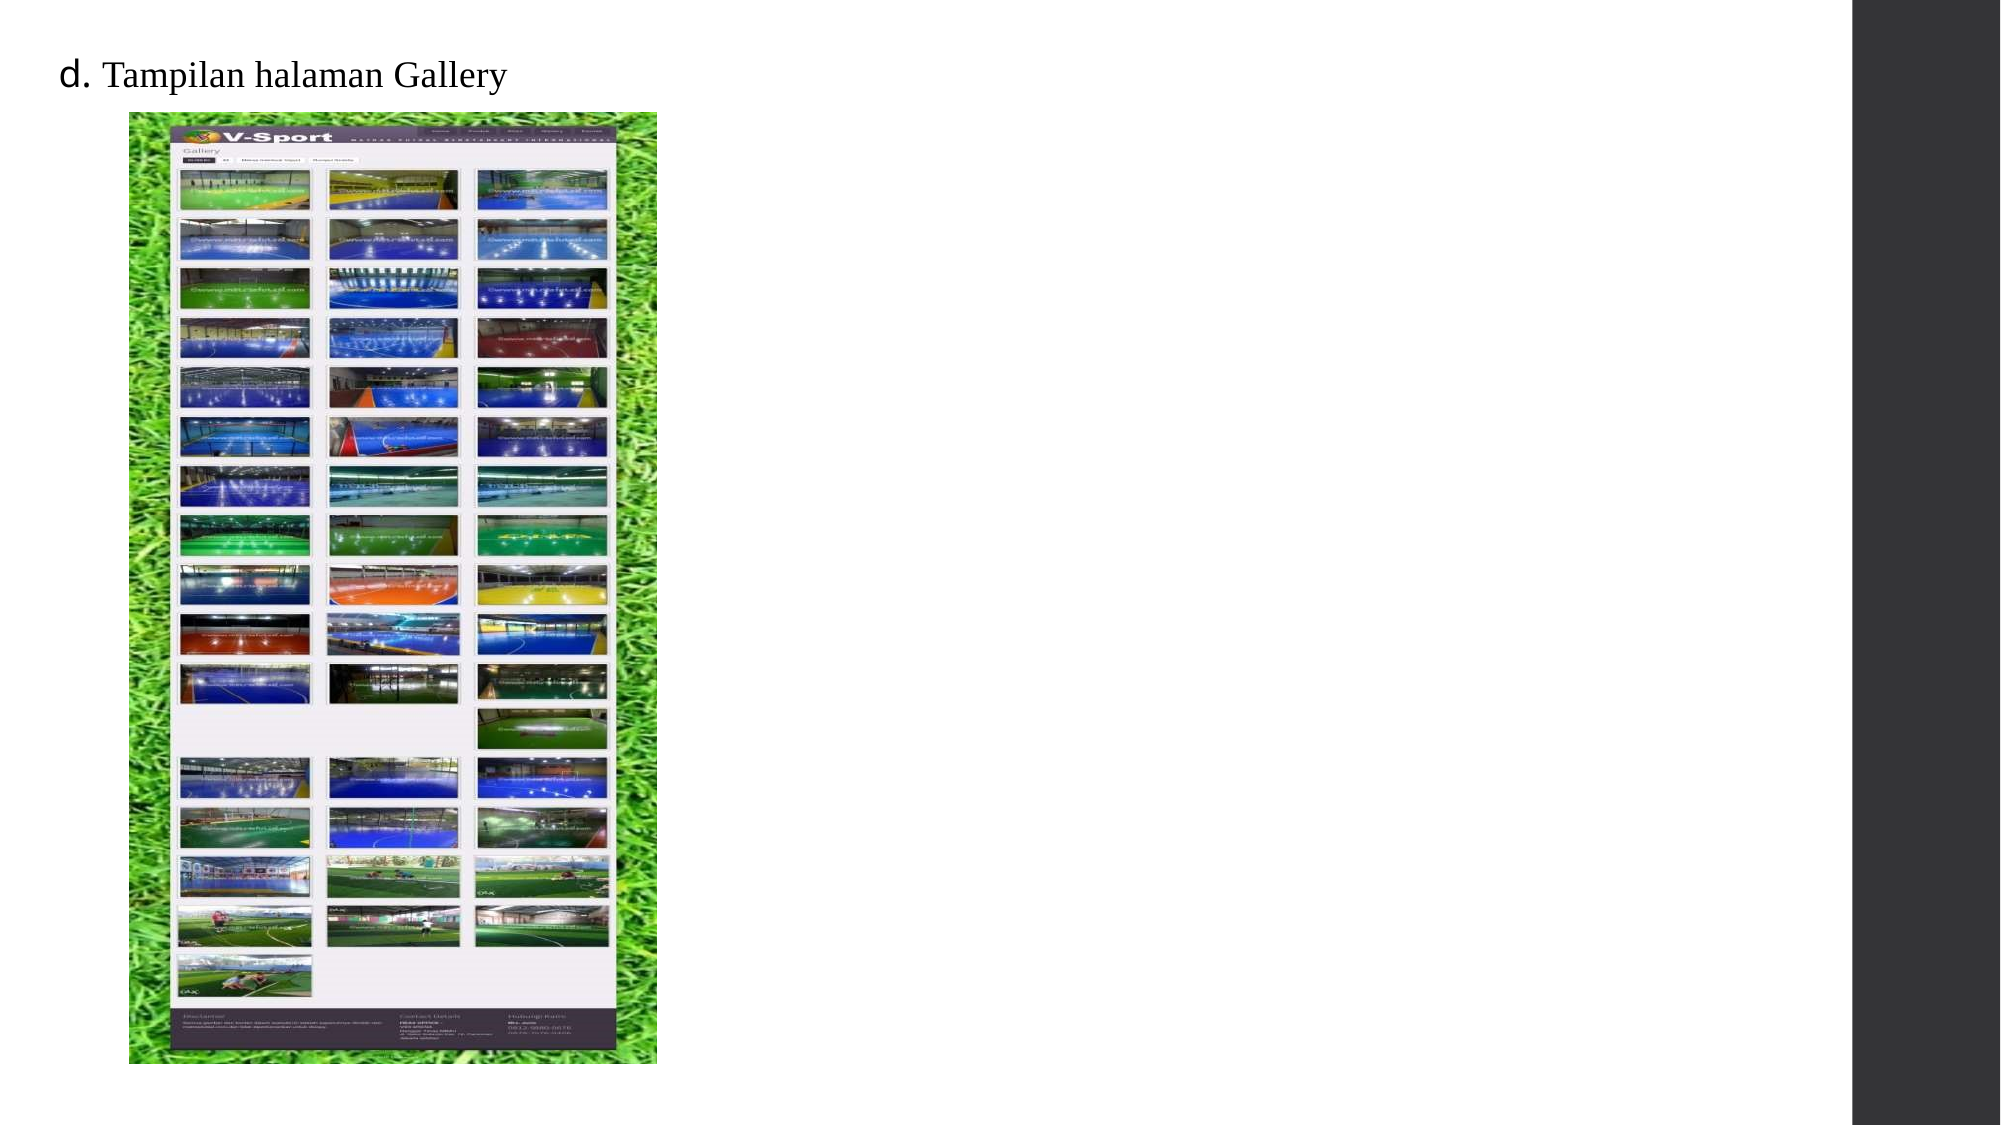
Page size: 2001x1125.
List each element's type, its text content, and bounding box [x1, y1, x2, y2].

list d. Tampilan halaman Gallery [43, 39, 1787, 1090]
picture [129, 112, 658, 1064]
